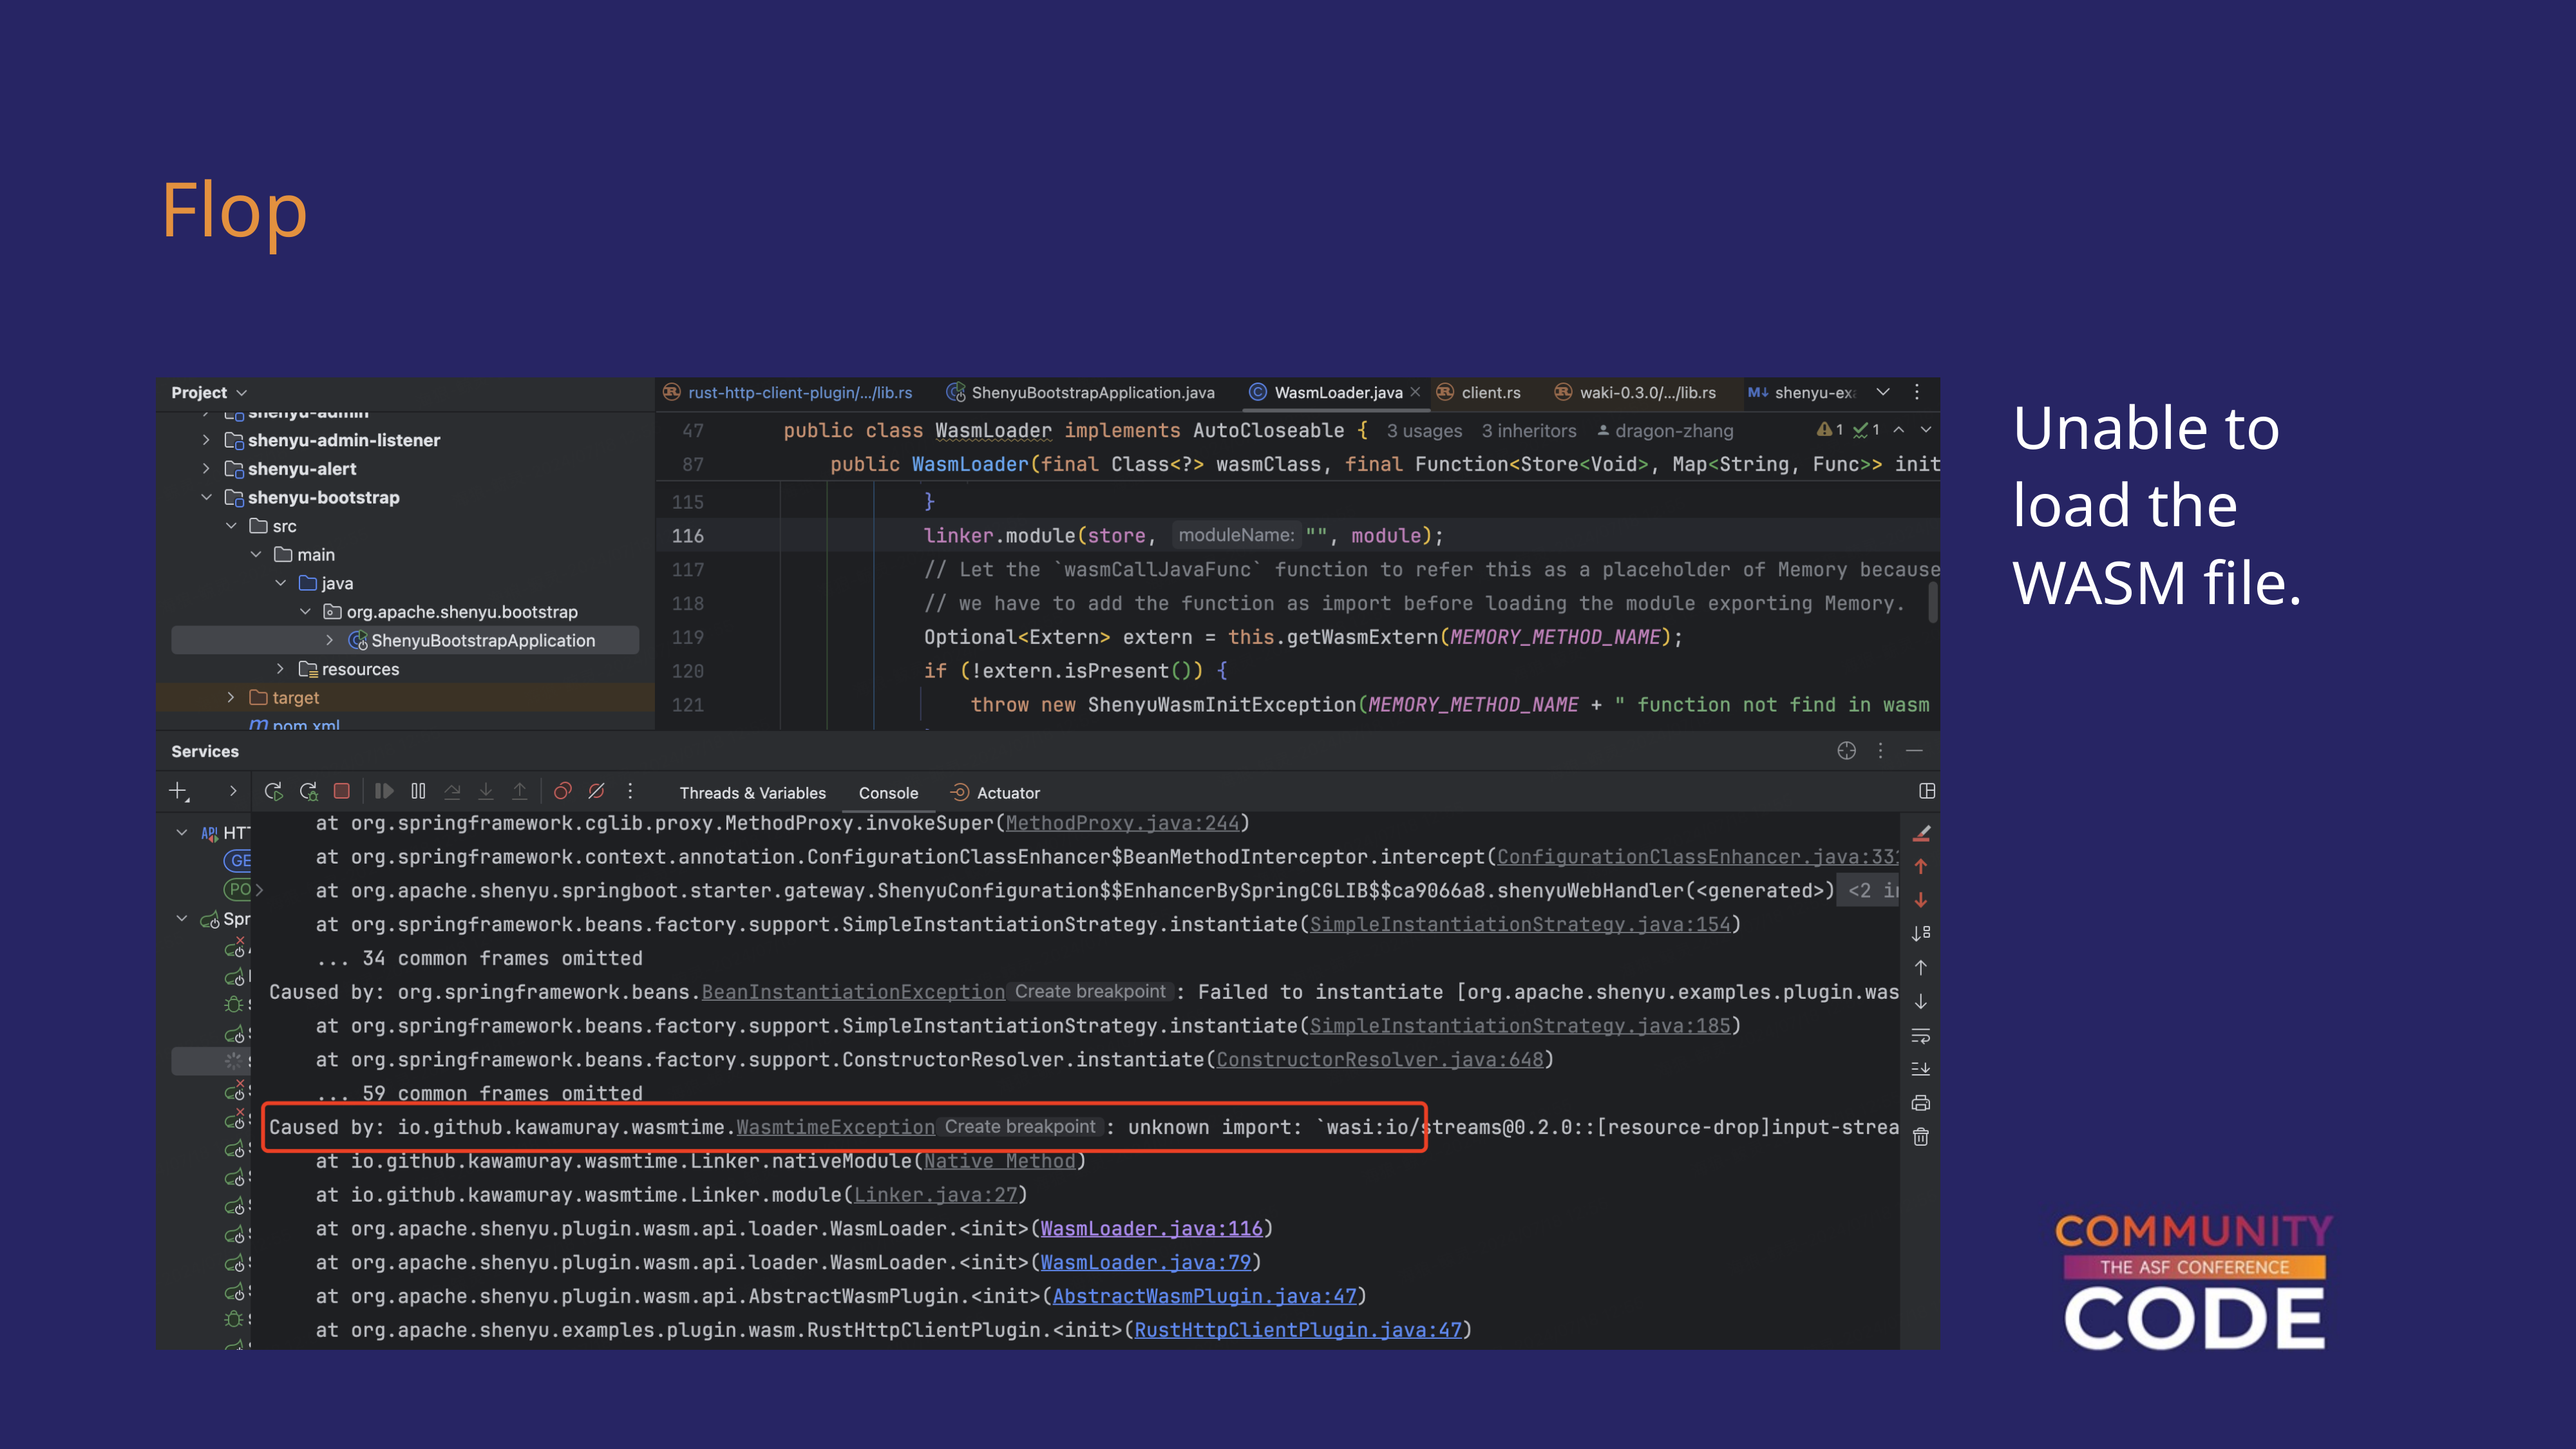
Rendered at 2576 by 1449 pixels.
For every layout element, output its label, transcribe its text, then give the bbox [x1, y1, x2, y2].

picture [0, 0, 2576, 1449]
list Flop [150, 147, 1127, 278]
text_box Unable to load the WASM file. [2002, 378, 2331, 1139]
